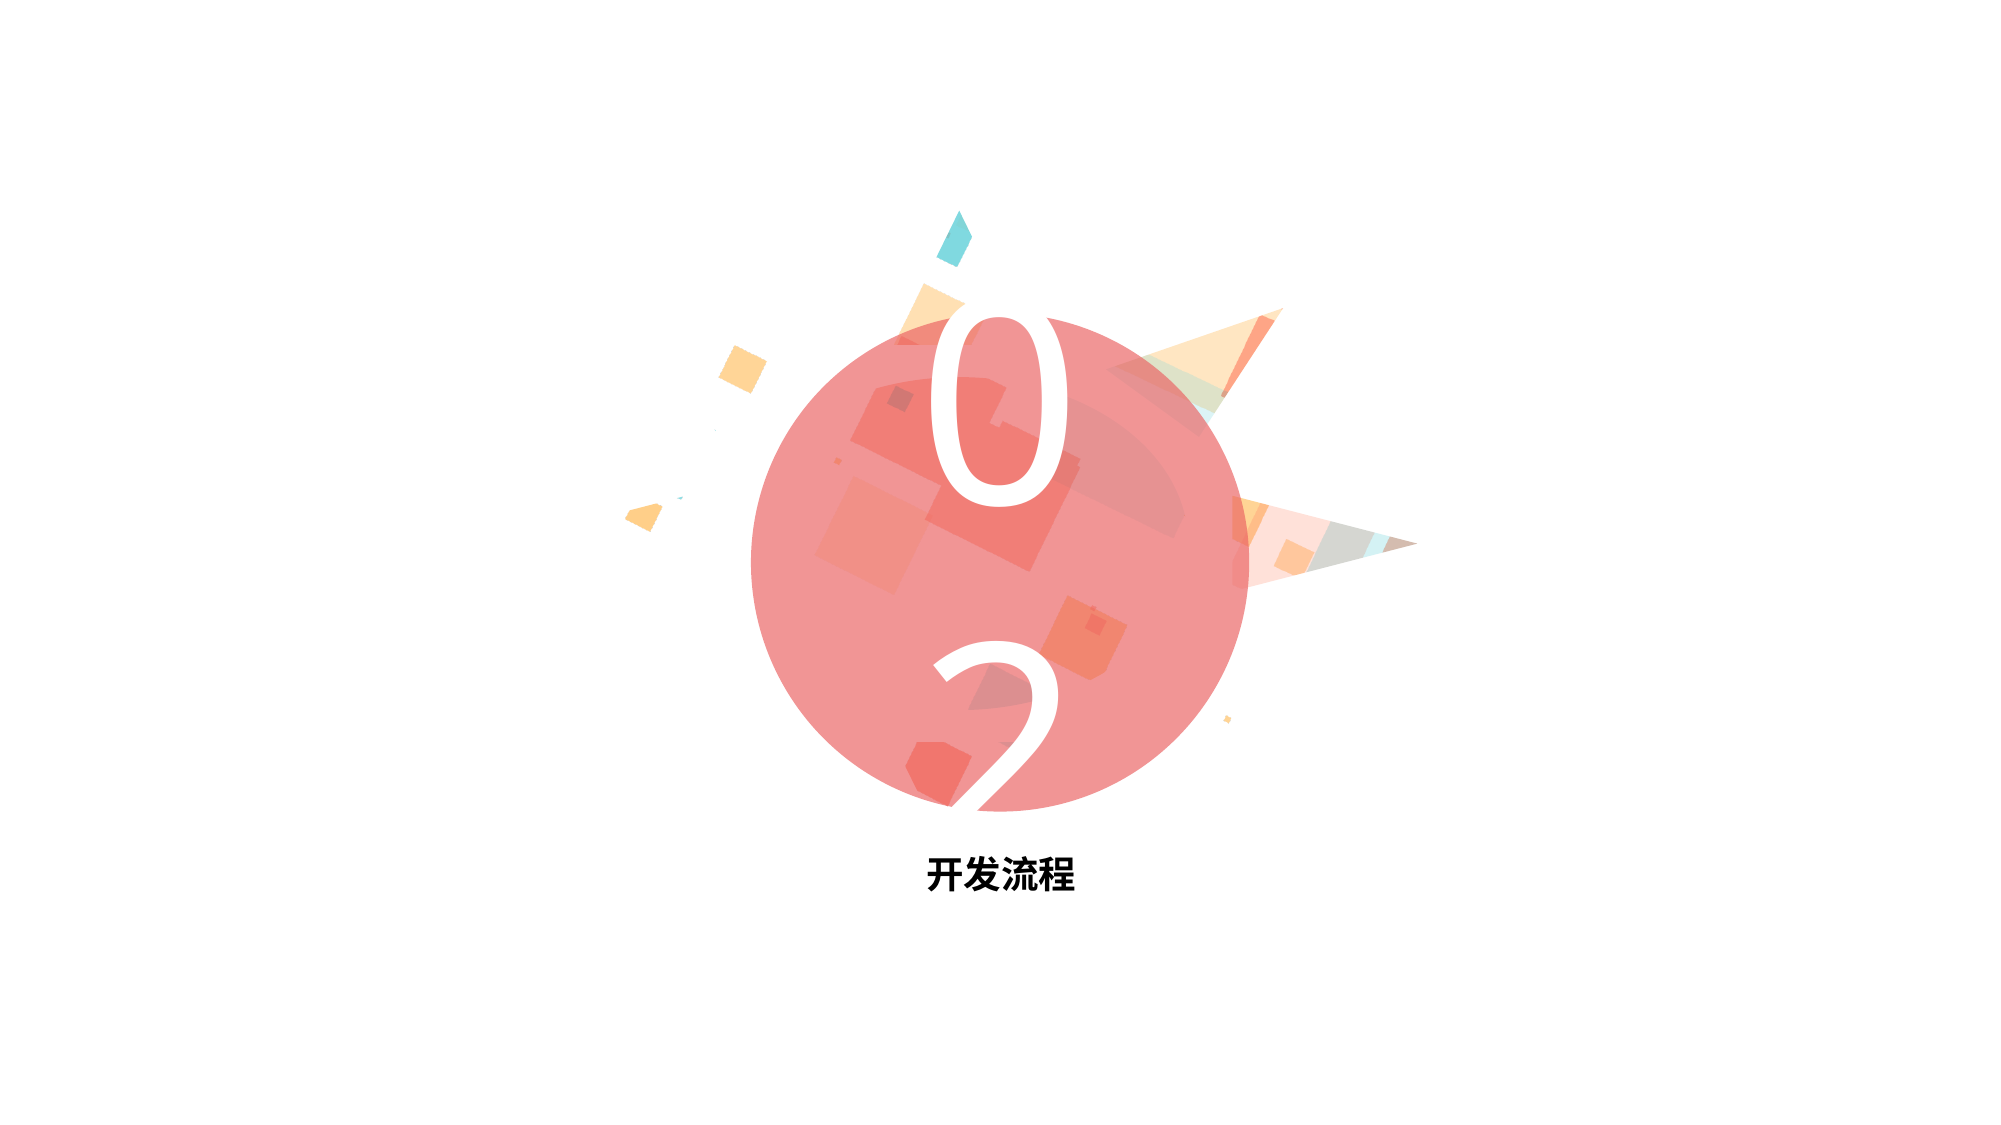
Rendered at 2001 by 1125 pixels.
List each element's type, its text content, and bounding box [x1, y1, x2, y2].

text_box 开发流程 [911, 843, 1519, 904]
picture [501, 210, 1418, 877]
